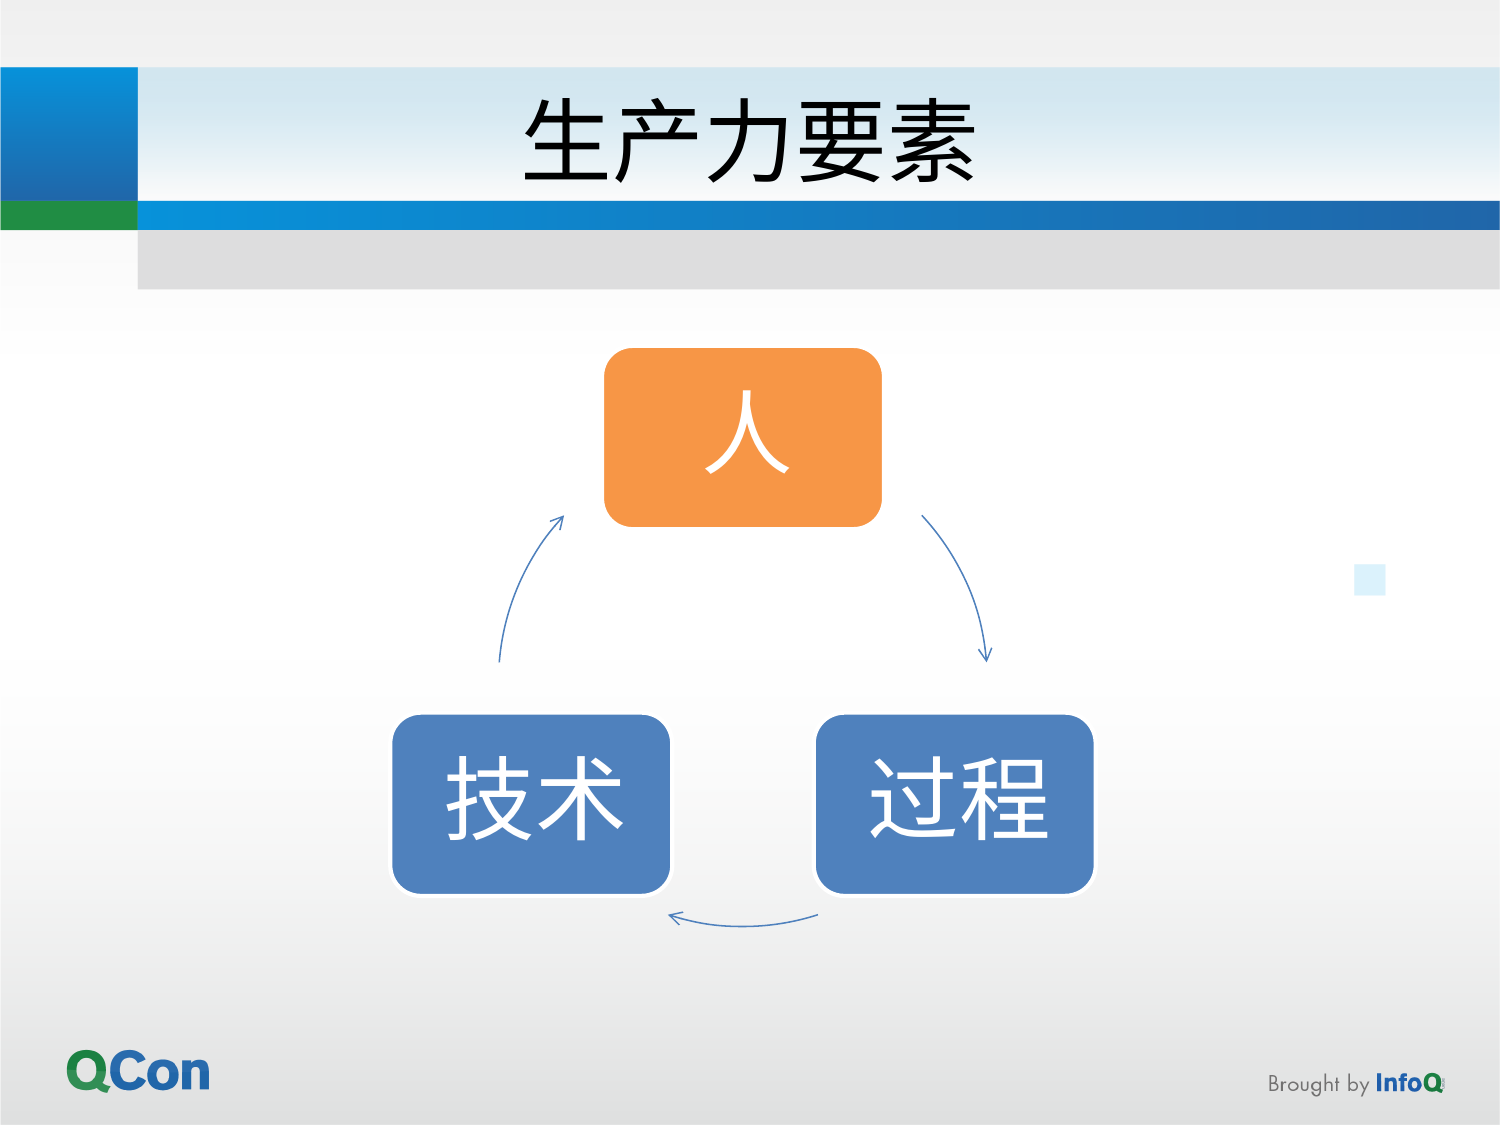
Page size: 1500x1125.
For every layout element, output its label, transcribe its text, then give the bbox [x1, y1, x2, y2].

title 生产力要素 [75, 45, 1425, 233]
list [138, 345, 1348, 961]
picture [0, 0, 1500, 1125]
